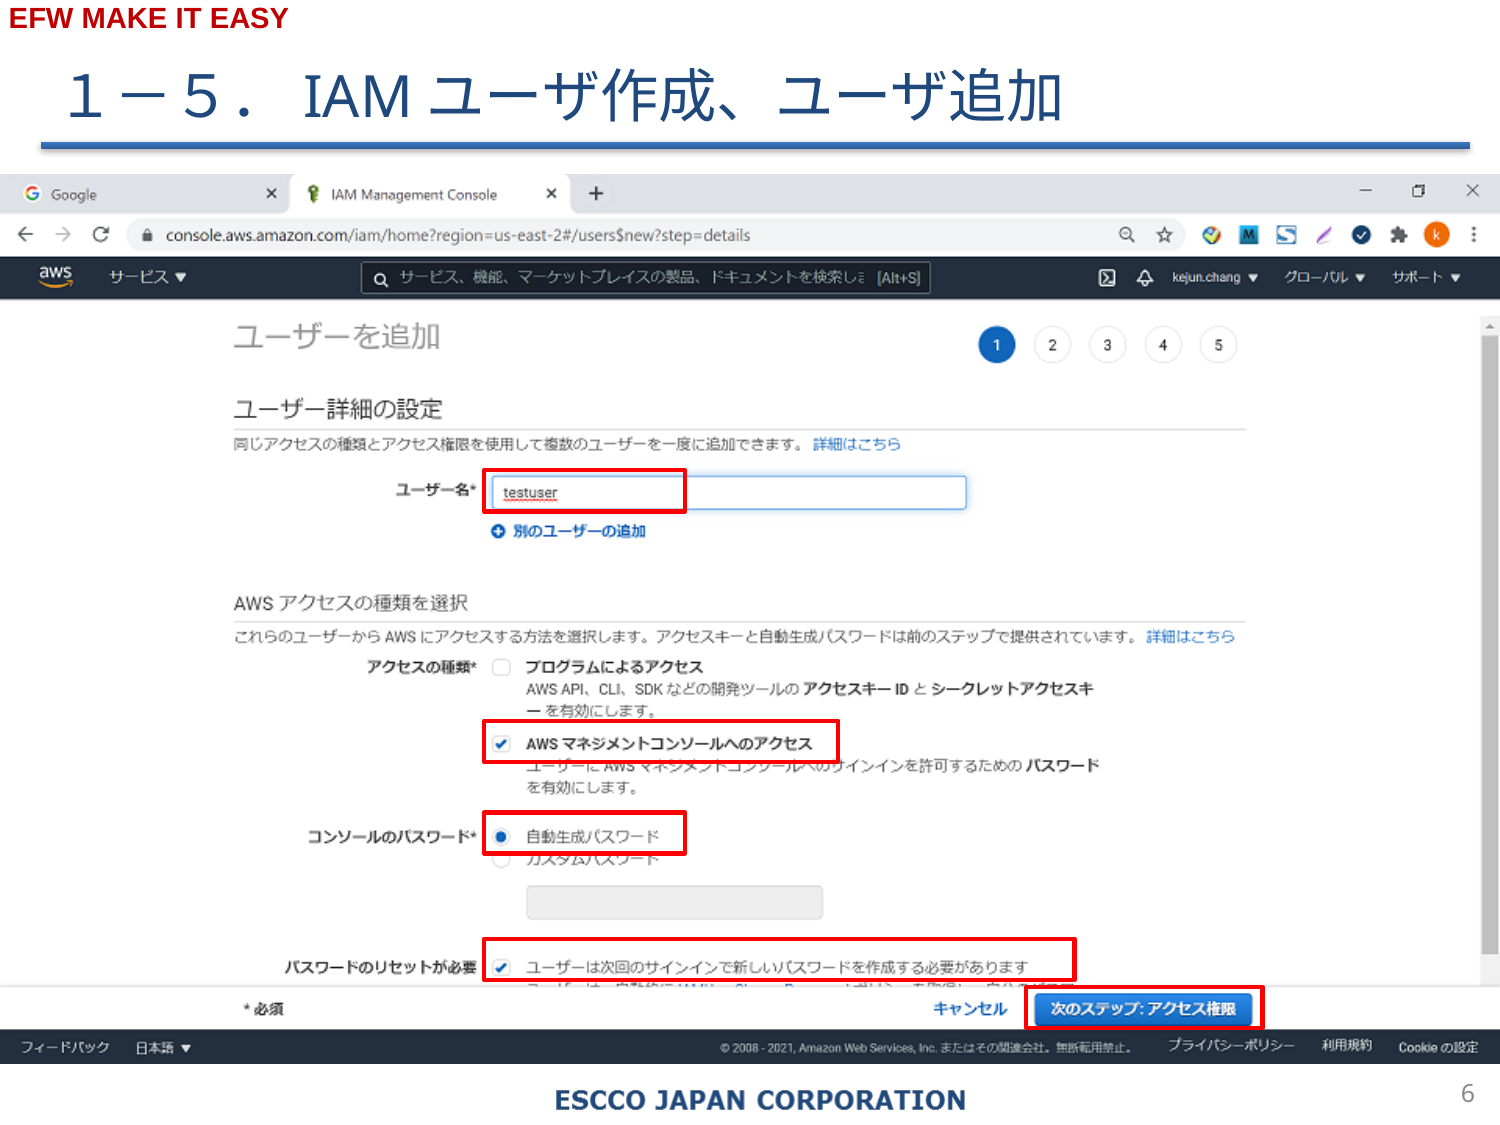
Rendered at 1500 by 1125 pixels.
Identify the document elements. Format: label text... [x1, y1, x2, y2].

text_box [25, 0, 76, 27]
picture [0, 174, 1500, 1064]
text_box 5 [1139, 1071, 1490, 1125]
text_box [50, 1, 101, 52]
picture [523, 1069, 999, 1125]
title １－５．IAMユーザ作成、ユーザ追加 [41, 44, 1392, 138]
